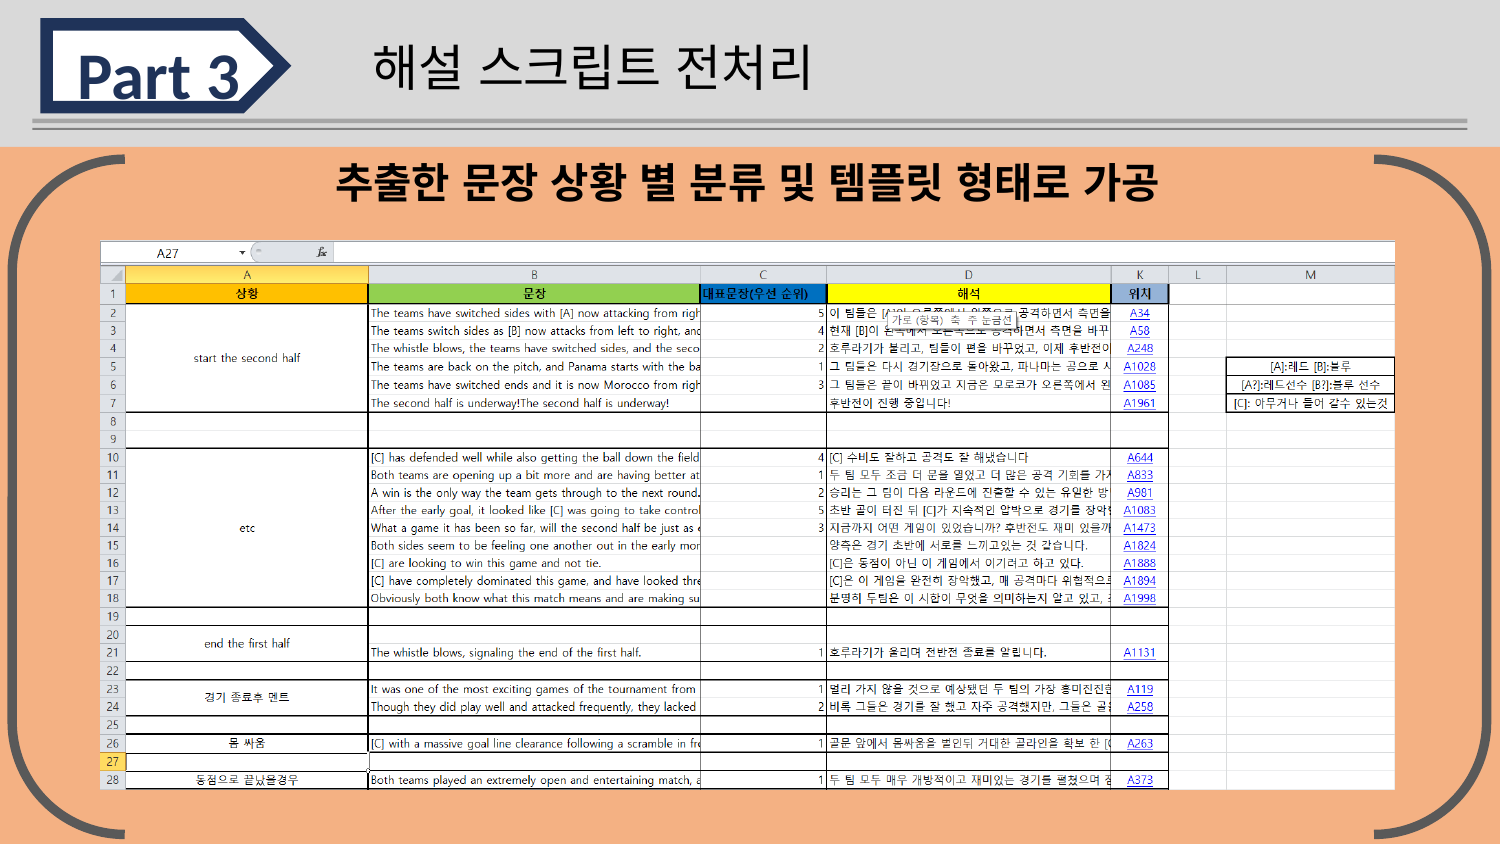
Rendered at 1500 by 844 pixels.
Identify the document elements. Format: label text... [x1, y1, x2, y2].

text_box [0, 146, 1500, 844]
list 해설 스크립트 전처리 [356, 35, 1434, 105]
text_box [46, 24, 283, 122]
picture [100, 240, 1395, 790]
text_box 추출한 문장 상황 별 분류 및 템플릿 형태로 가공 [164, 149, 1331, 215]
text_box [11, 158, 1488, 835]
